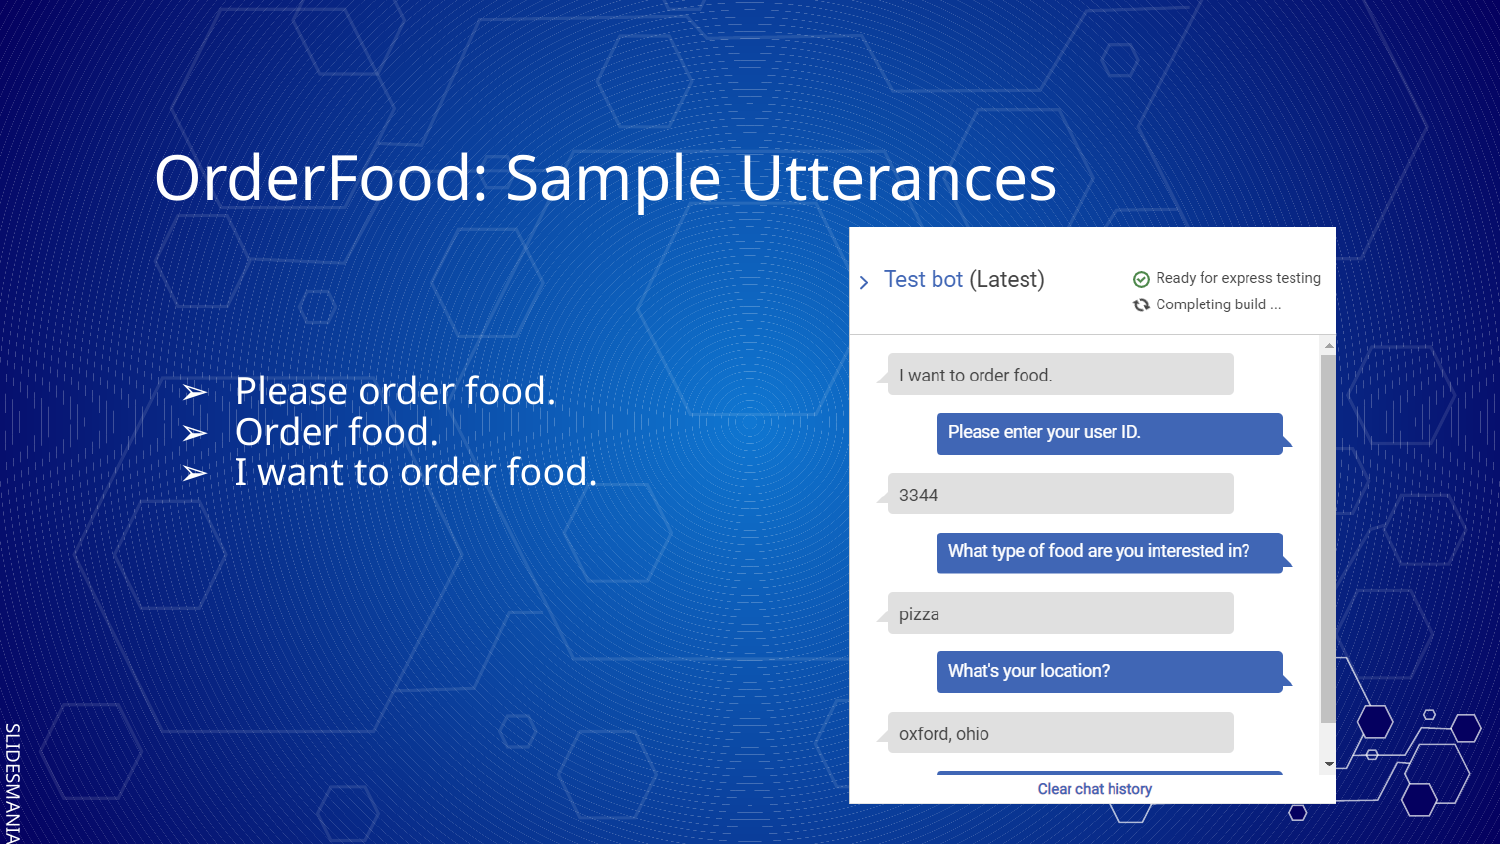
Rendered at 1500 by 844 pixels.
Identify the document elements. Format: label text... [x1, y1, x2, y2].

list Please order food. Order food. I want to order food. [144, 216, 920, 650]
title OrderFood: Sample Utterances [138, 123, 1355, 217]
picture [849, 226, 1336, 805]
